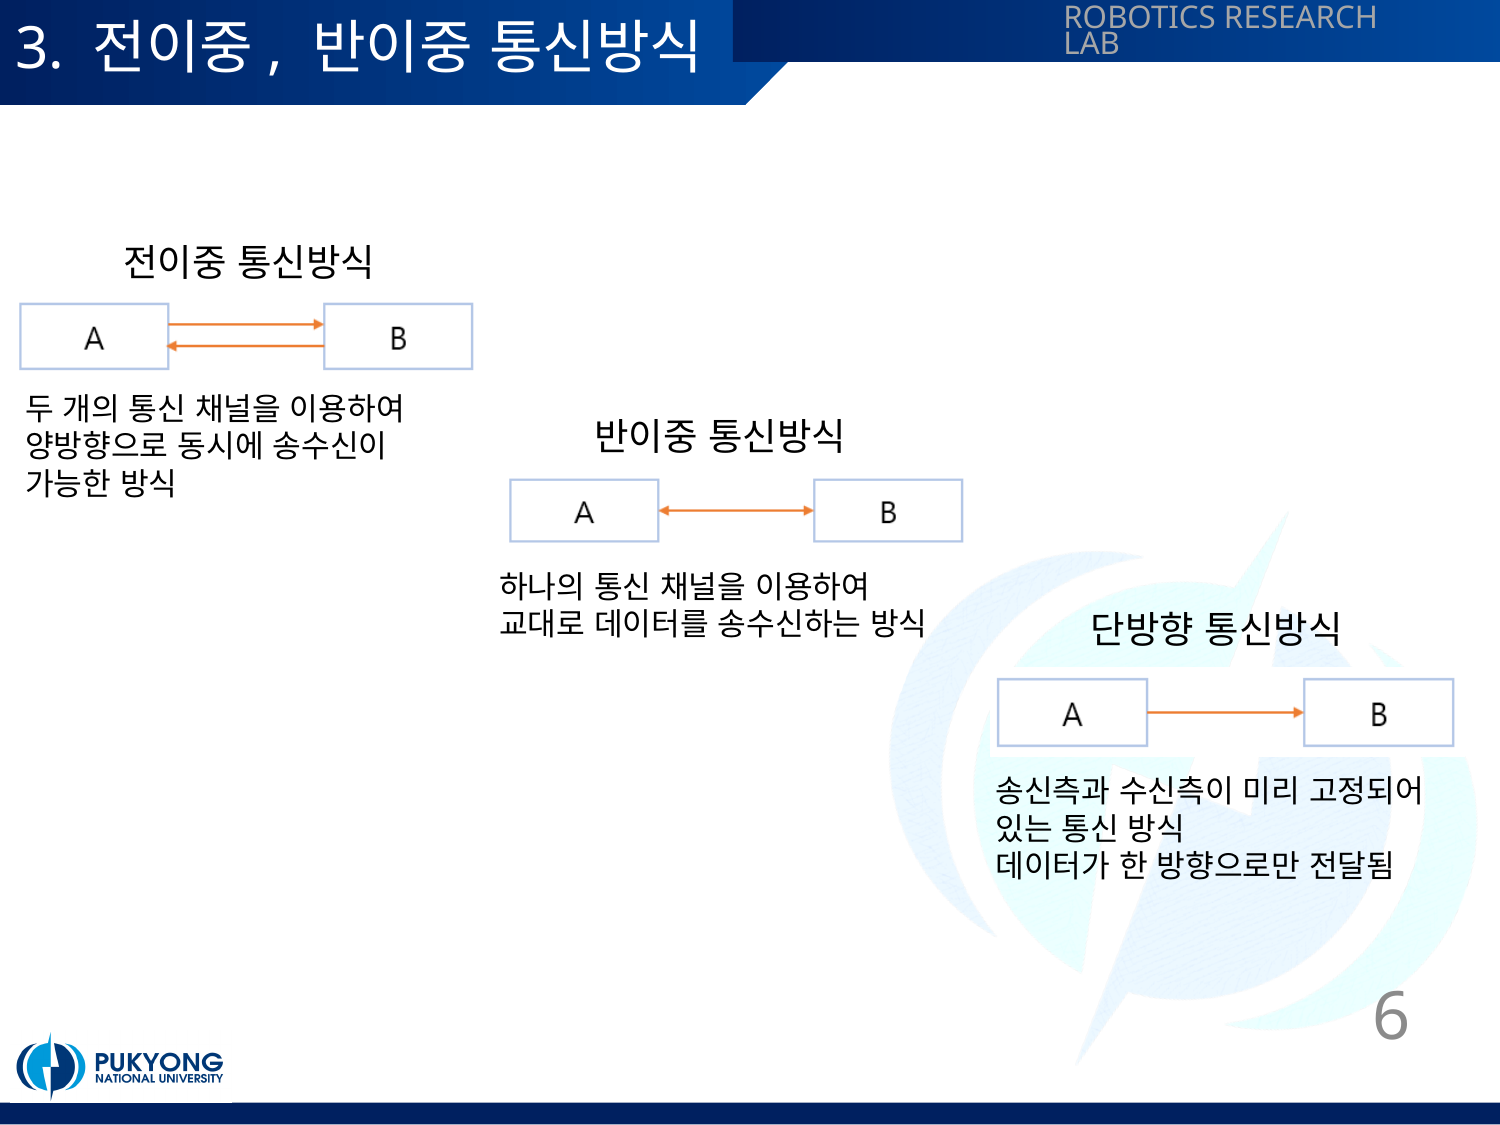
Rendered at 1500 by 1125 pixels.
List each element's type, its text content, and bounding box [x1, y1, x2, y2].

picture [500, 465, 975, 554]
picture [990, 667, 1465, 757]
text_box 하나의 통신 채널을 이용하여 교대로 데이터를 송수신하는 방식 [484, 559, 991, 650]
text_box 두 개의 통신 채널을 이용하여 양방향으로 동시에 송수신이 가능한 방식 [10, 381, 485, 509]
title 3. 전이중, 반이중 통신방식 [0, 12, 733, 88]
picture [10, 1030, 232, 1103]
text_box 송신측과 수신측이 미리 고정되어 있는 통신 방식 데이터가 한 방향으로만 전달됨 [980, 764, 1487, 892]
text_box 반이중 통신방식 [579, 405, 895, 465]
picture [10, 292, 485, 381]
slide_number 6 [1088, 988, 1426, 1048]
text_box 전이중 통신방식 [108, 231, 424, 292]
text_box 단방향 통신방식 [1076, 598, 1392, 659]
